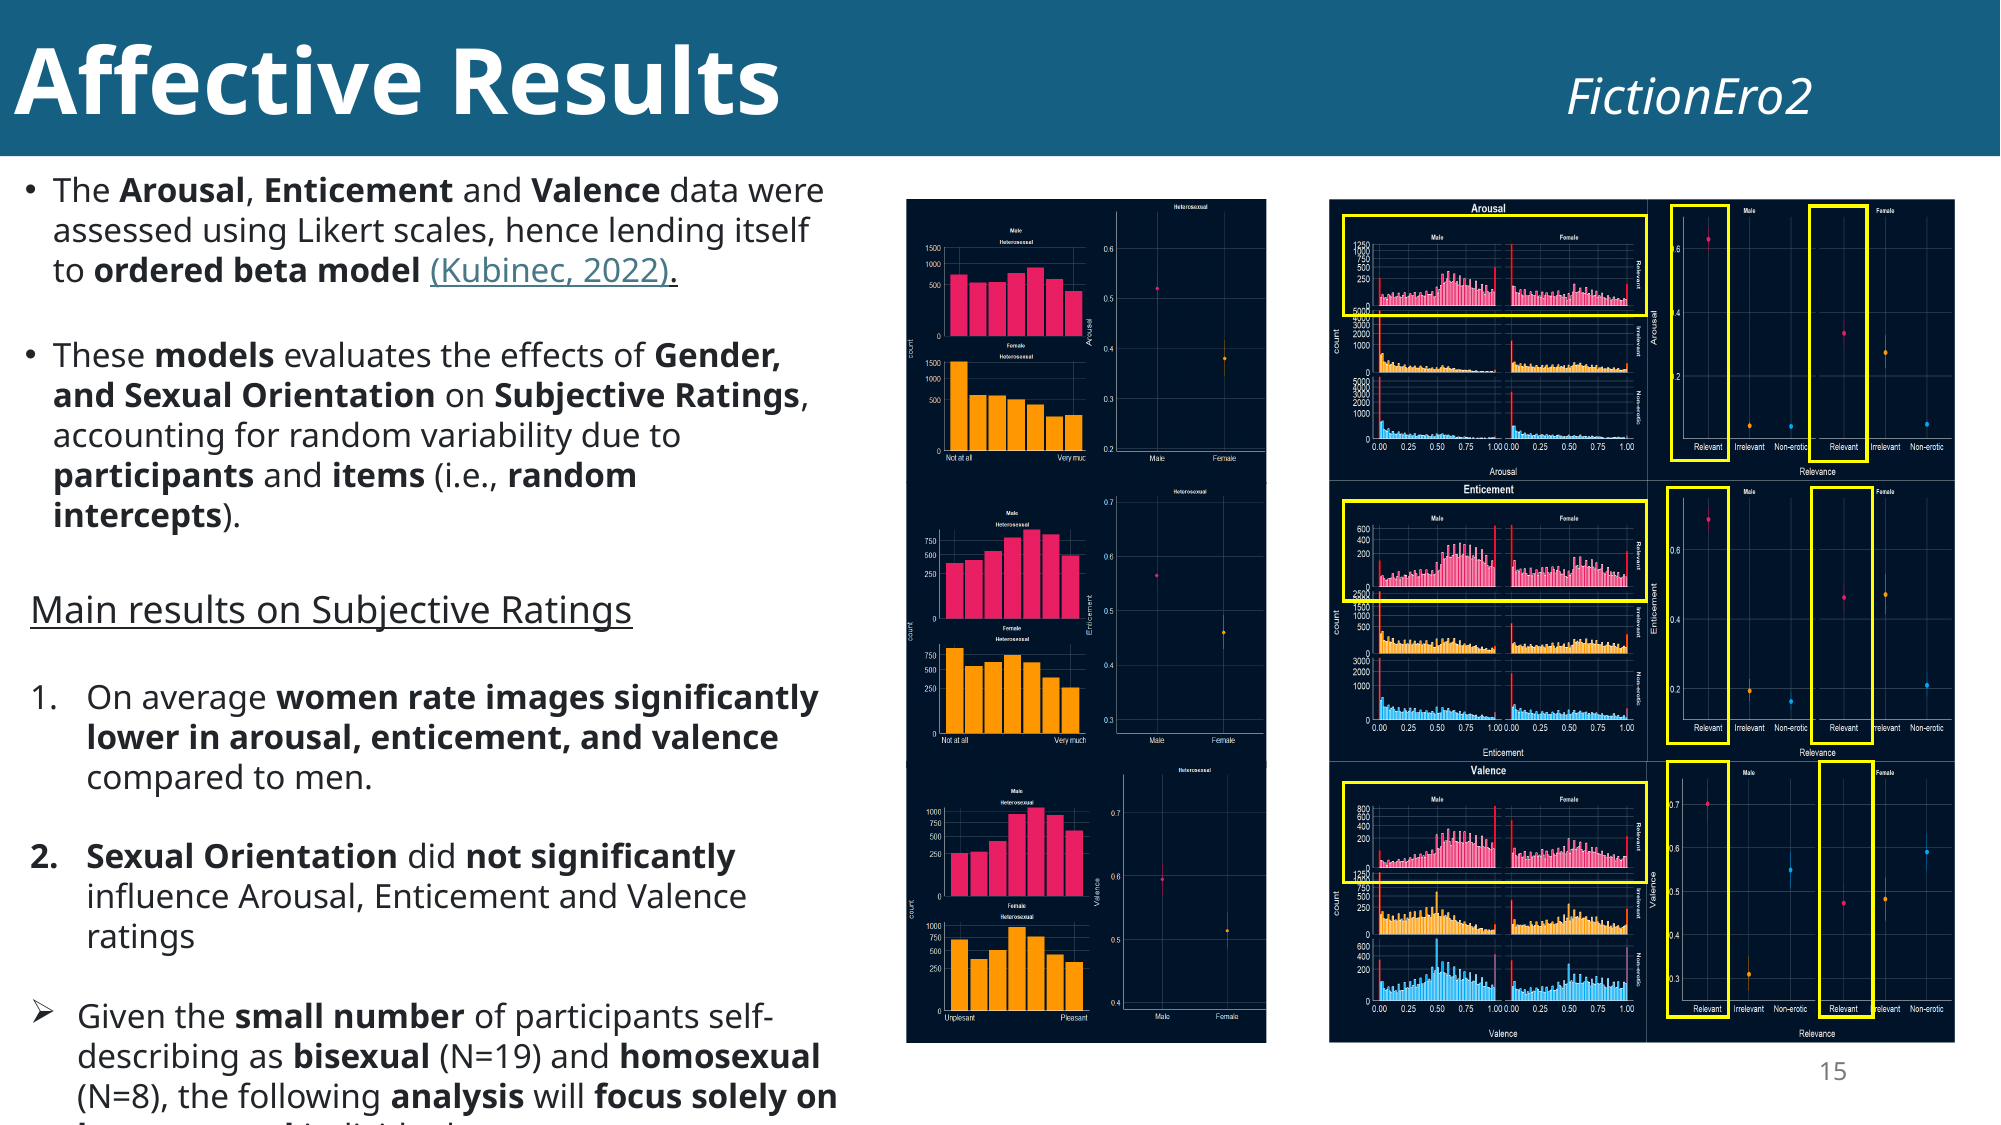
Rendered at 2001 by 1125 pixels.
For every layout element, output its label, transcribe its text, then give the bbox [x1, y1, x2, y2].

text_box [905, 198, 1267, 1044]
text_box The Arousal, Enticement and Valence data were assessed using Likert scales, hence lending itself to ordered beta model (Kubinec, 2022). These models evaluates the effects of Gender, and Sexual Orientation on Subjective Ratings, accounting for random variability due to participants and items (i.e., random intercepts). [9, 161, 850, 581]
text_box Affective Results FictionEro2 [0, 0, 2000, 158]
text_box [1328, 198, 1956, 1044]
text_box Main results on Subjective Ratings On average women rate images significantly lower in arousal, enticement, and valence compared to men. Sexual Orientation did not significantly influence Arousal, Enticement and Valence ratings Given the small number of participants self-describing as bisexual (N=19) and homosexual (N=8), the following analysis will focus solely on heterosexual individuals [15, 488, 856, 1125]
slide_number 15 [1412, 1044, 1863, 1103]
text_box [1636, 11, 1957, 168]
